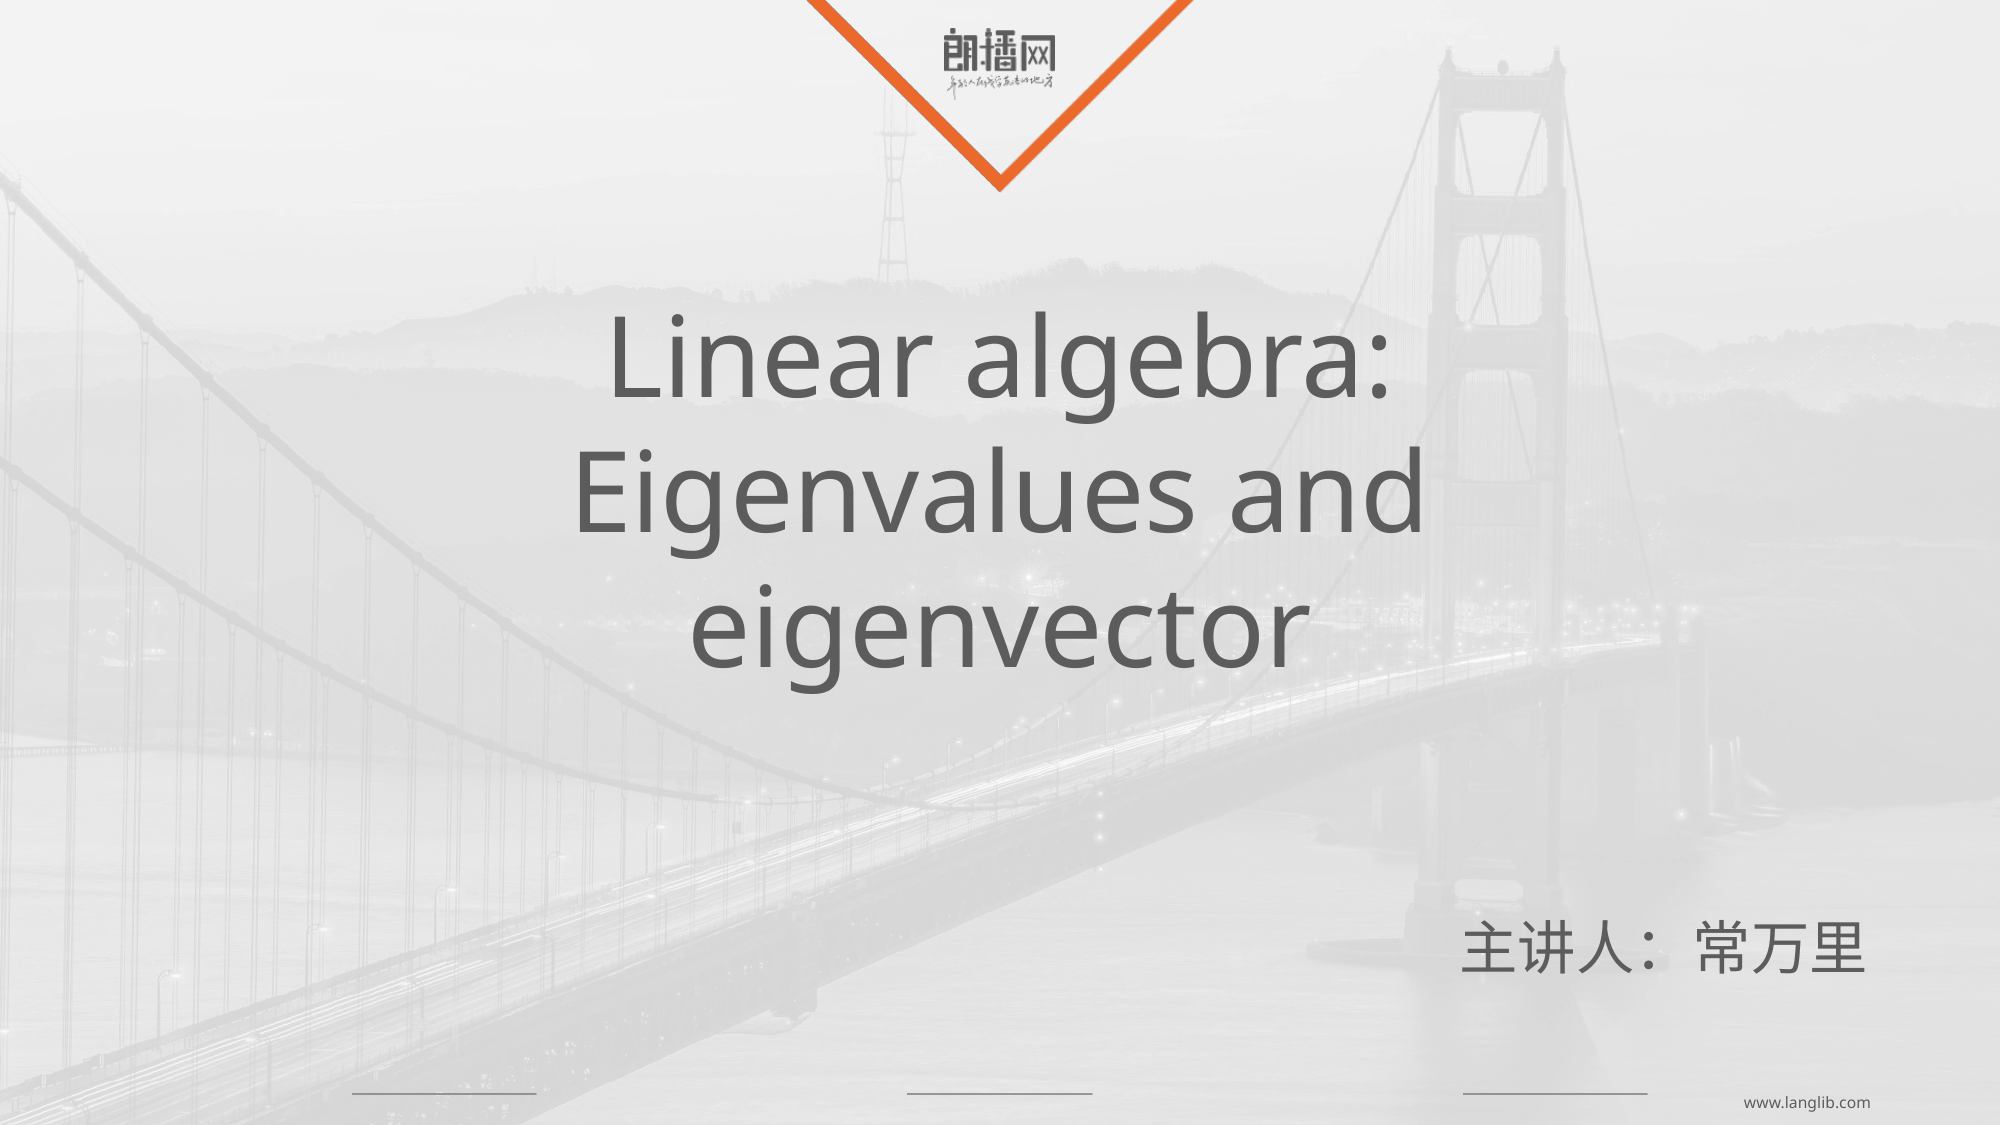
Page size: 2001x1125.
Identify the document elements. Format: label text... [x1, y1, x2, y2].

text_box 主讲人：常万里 [1455, 906, 2000, 986]
picture [0, 0, 2000, 1125]
text_box Linear algebra: Eigenvalues and eigenvector [293, 280, 1707, 694]
